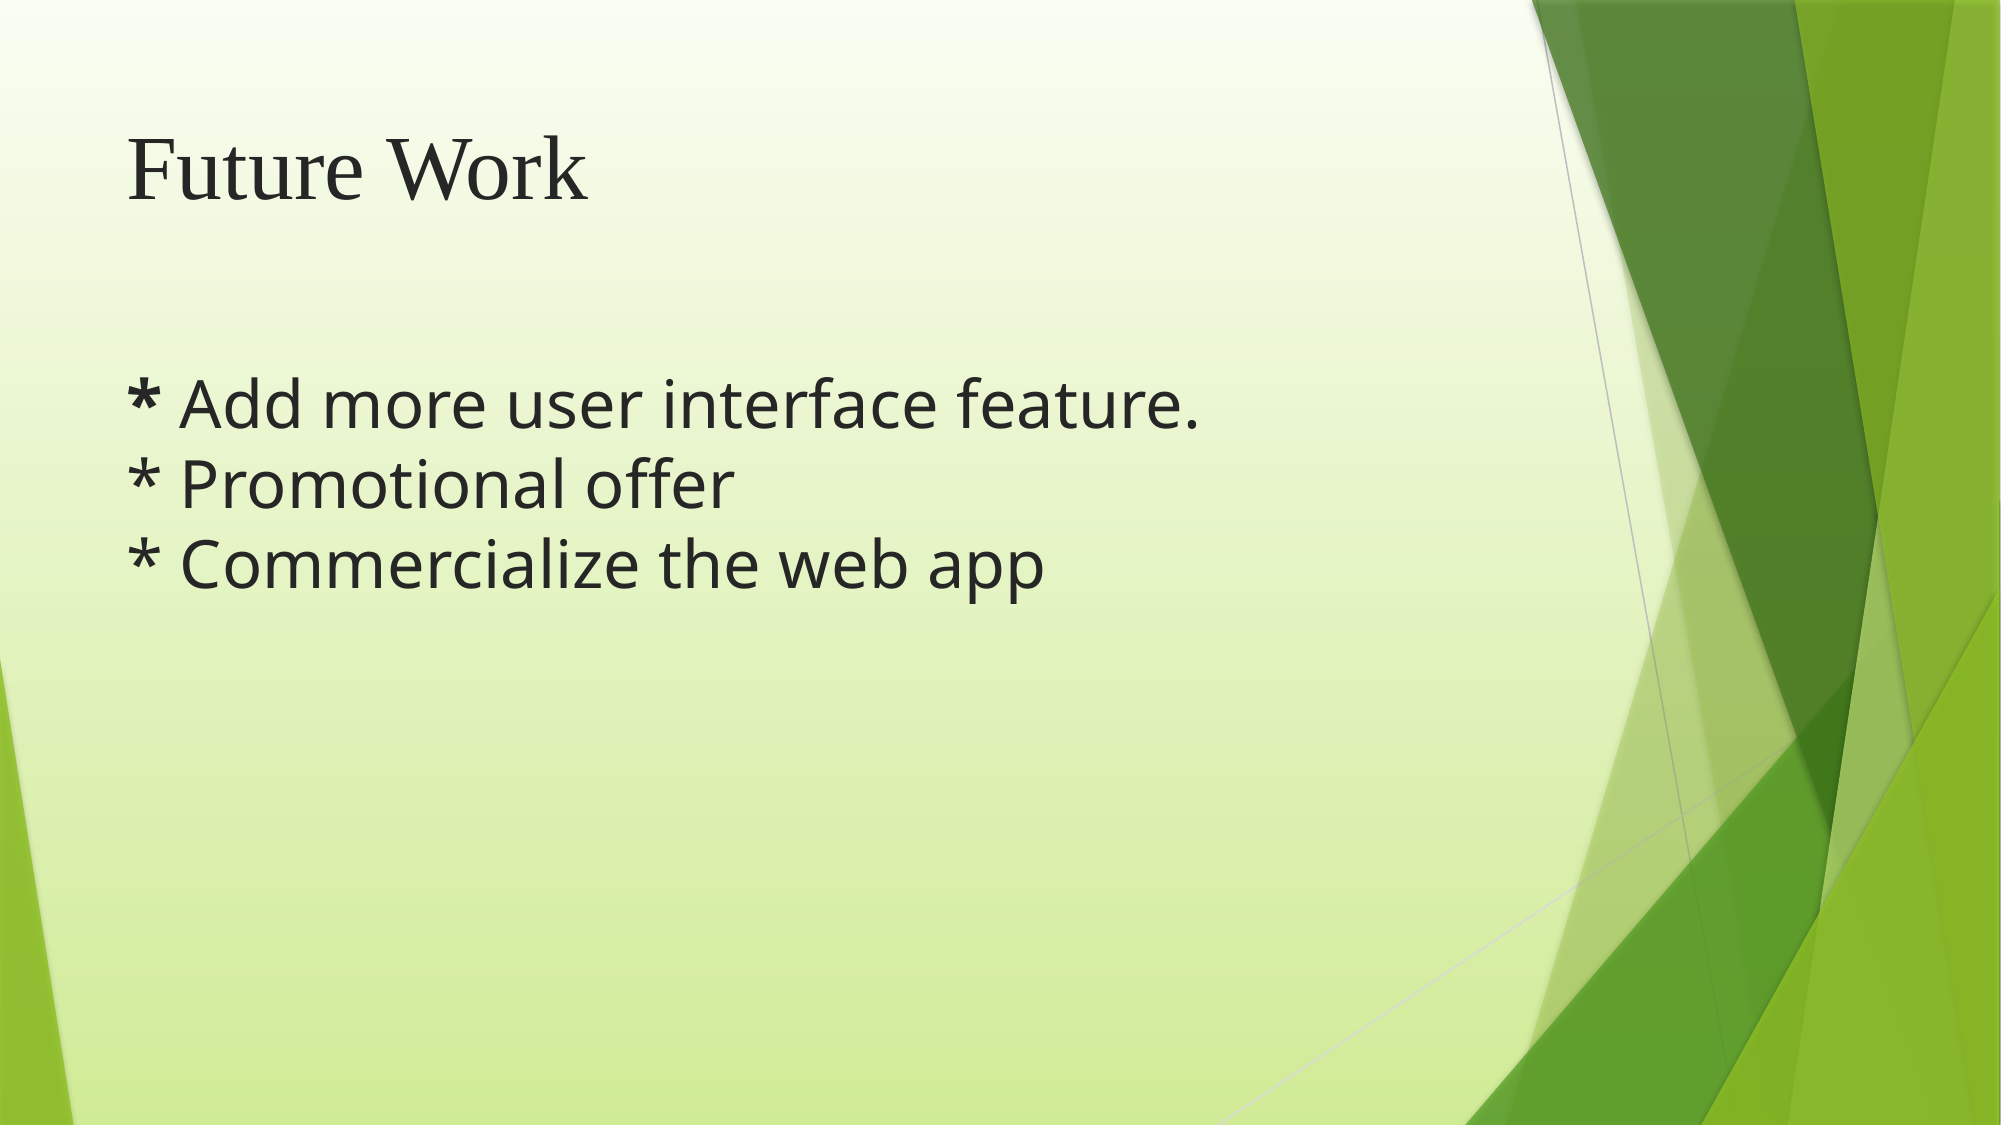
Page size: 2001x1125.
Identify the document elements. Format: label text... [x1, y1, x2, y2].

list * Add more user interface feature. * Promotional offer * Commercialize the web app [111, 354, 1522, 992]
title Future Work [111, 99, 1522, 317]
